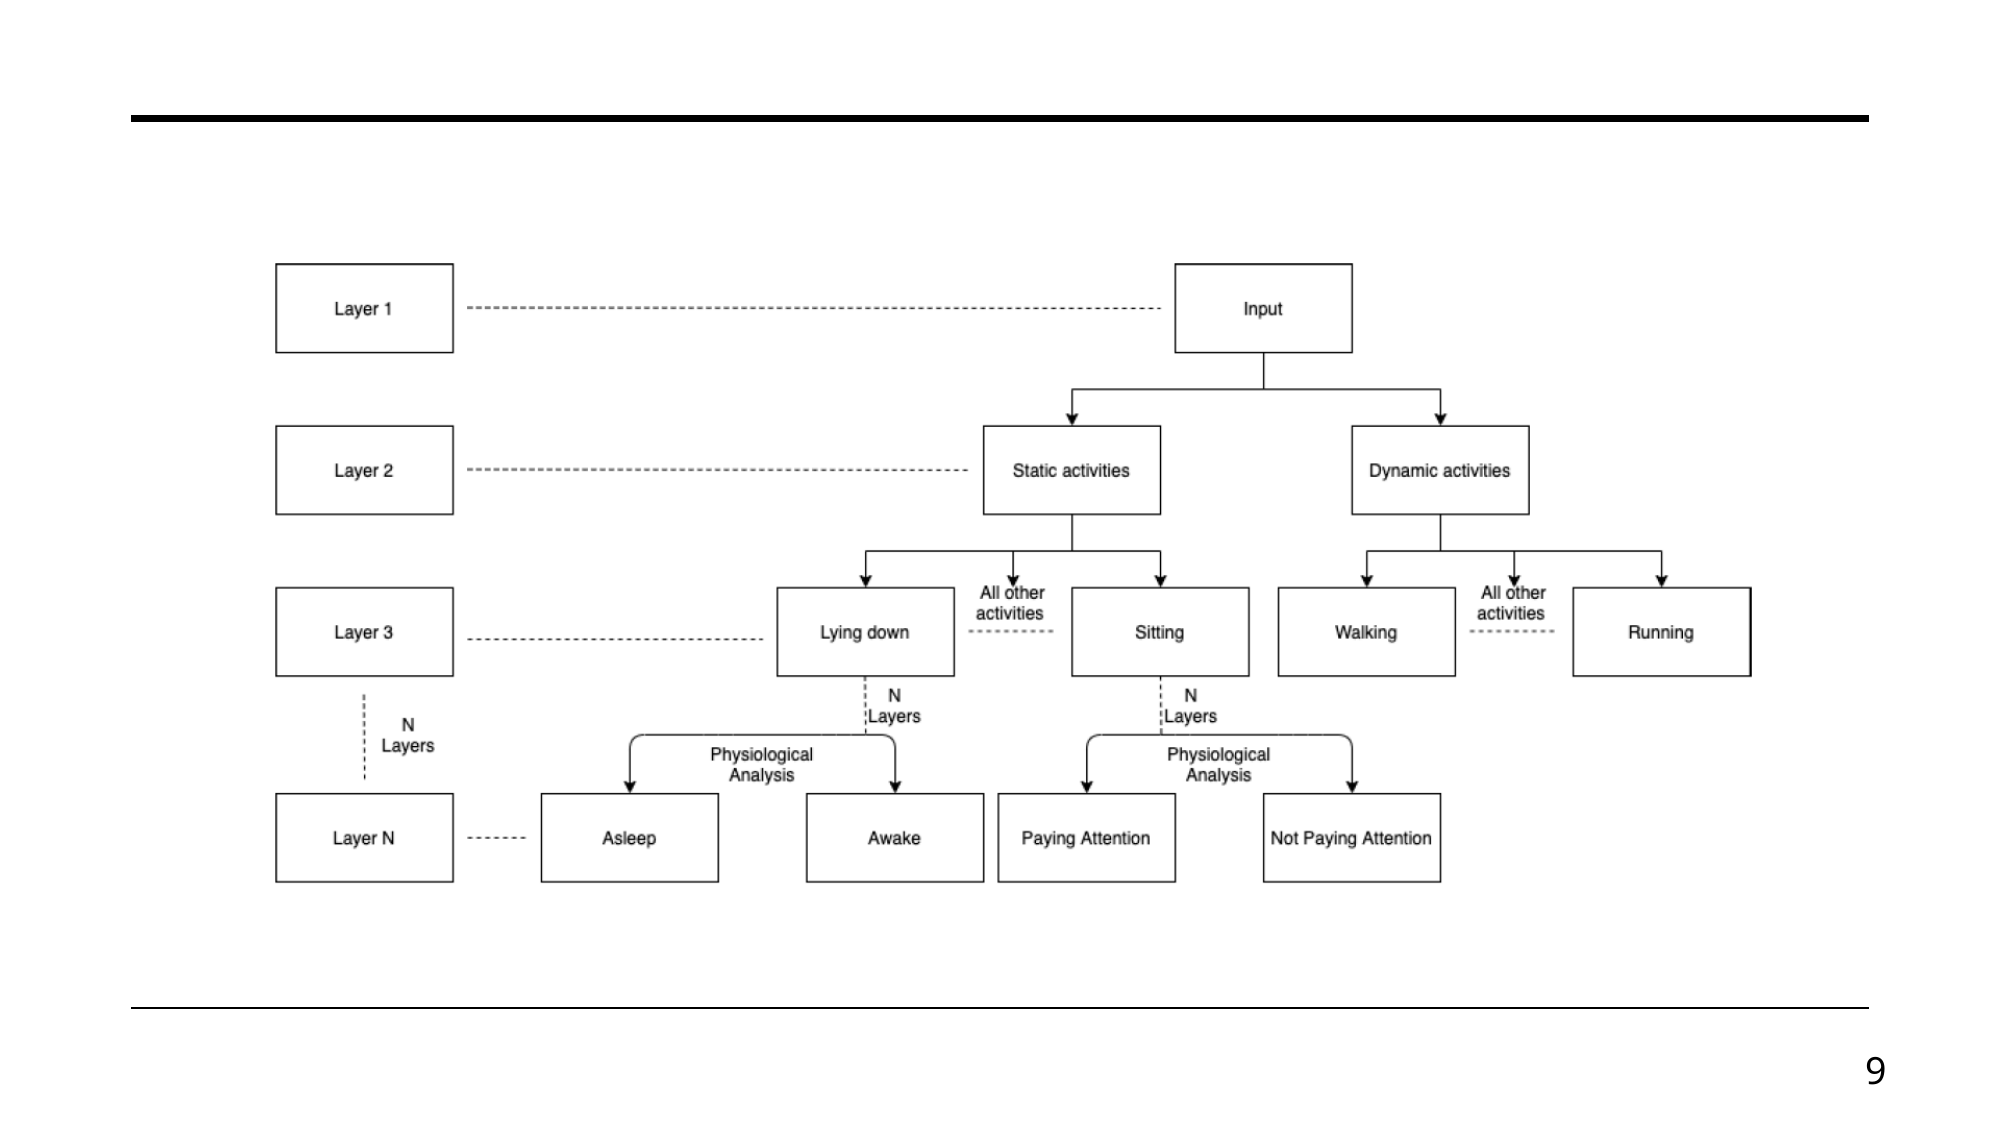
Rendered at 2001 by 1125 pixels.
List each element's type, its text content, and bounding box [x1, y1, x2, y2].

slide_number 8 [1791, 1042, 1902, 1103]
picture [241, 208, 1831, 917]
